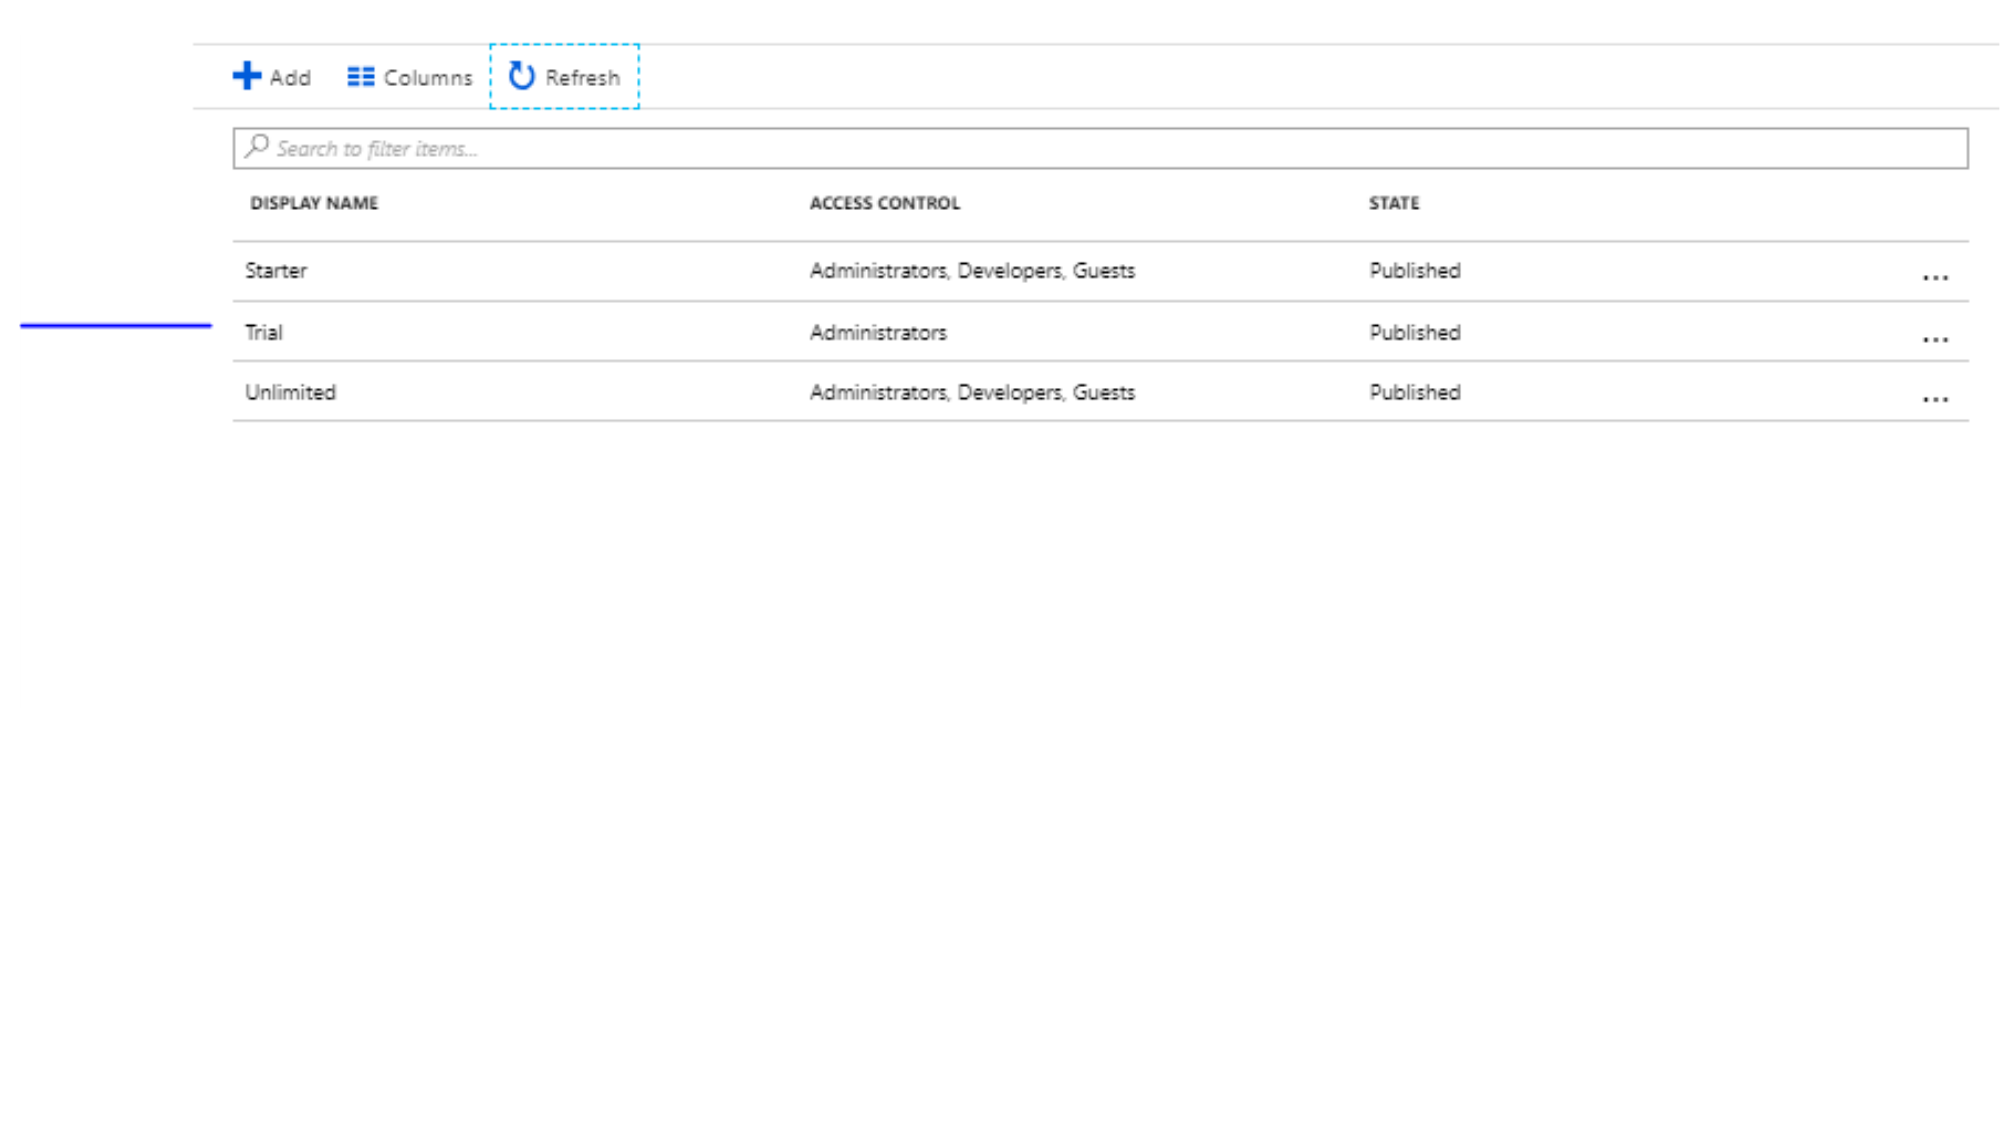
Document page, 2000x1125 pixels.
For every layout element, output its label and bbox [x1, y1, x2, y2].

picture [18, 35, 2000, 709]
